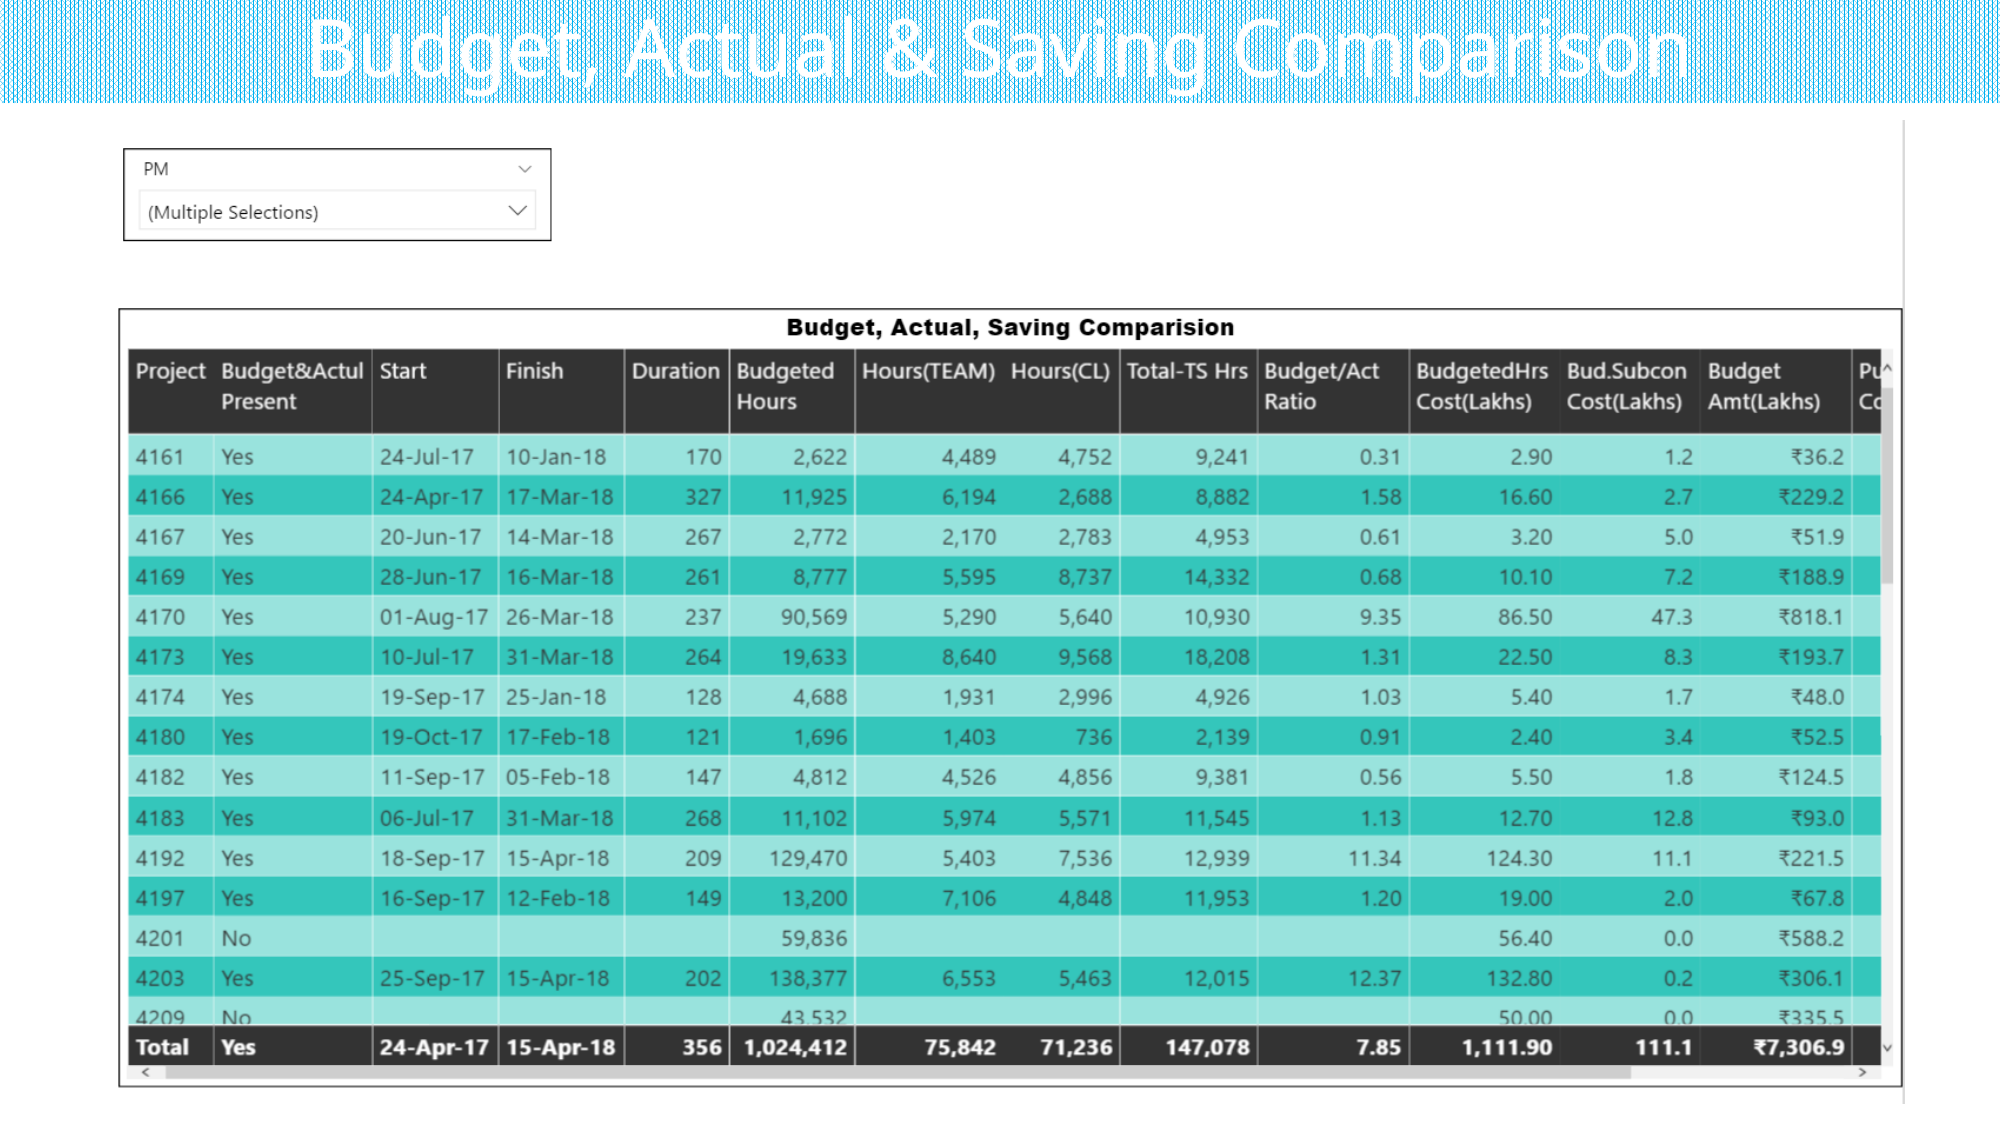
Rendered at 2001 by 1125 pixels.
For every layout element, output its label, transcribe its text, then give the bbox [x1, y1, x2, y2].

picture [95, 120, 1905, 1105]
title Budget, Actual & Saving Comparison [0, 0, 2000, 104]
